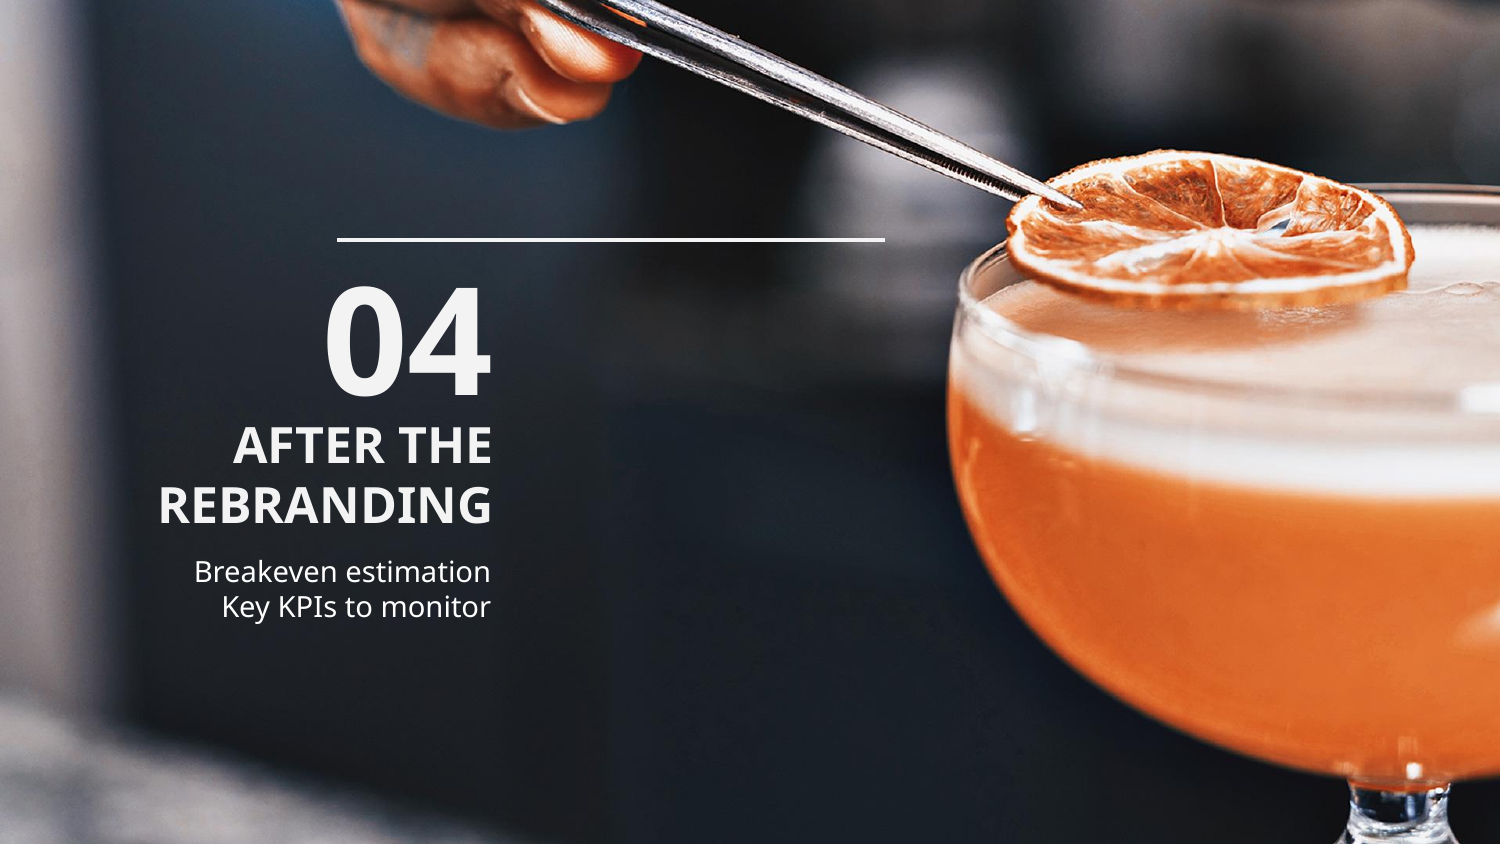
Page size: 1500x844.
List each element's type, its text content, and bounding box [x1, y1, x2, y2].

picture [0, 0, 1500, 844]
text_box 04 [199, 261, 509, 420]
text_box Breakeven estimation Key KPIs to monitor [46, 545, 507, 631]
text_box AFTER THE REBRANDING [22, 420, 509, 526]
